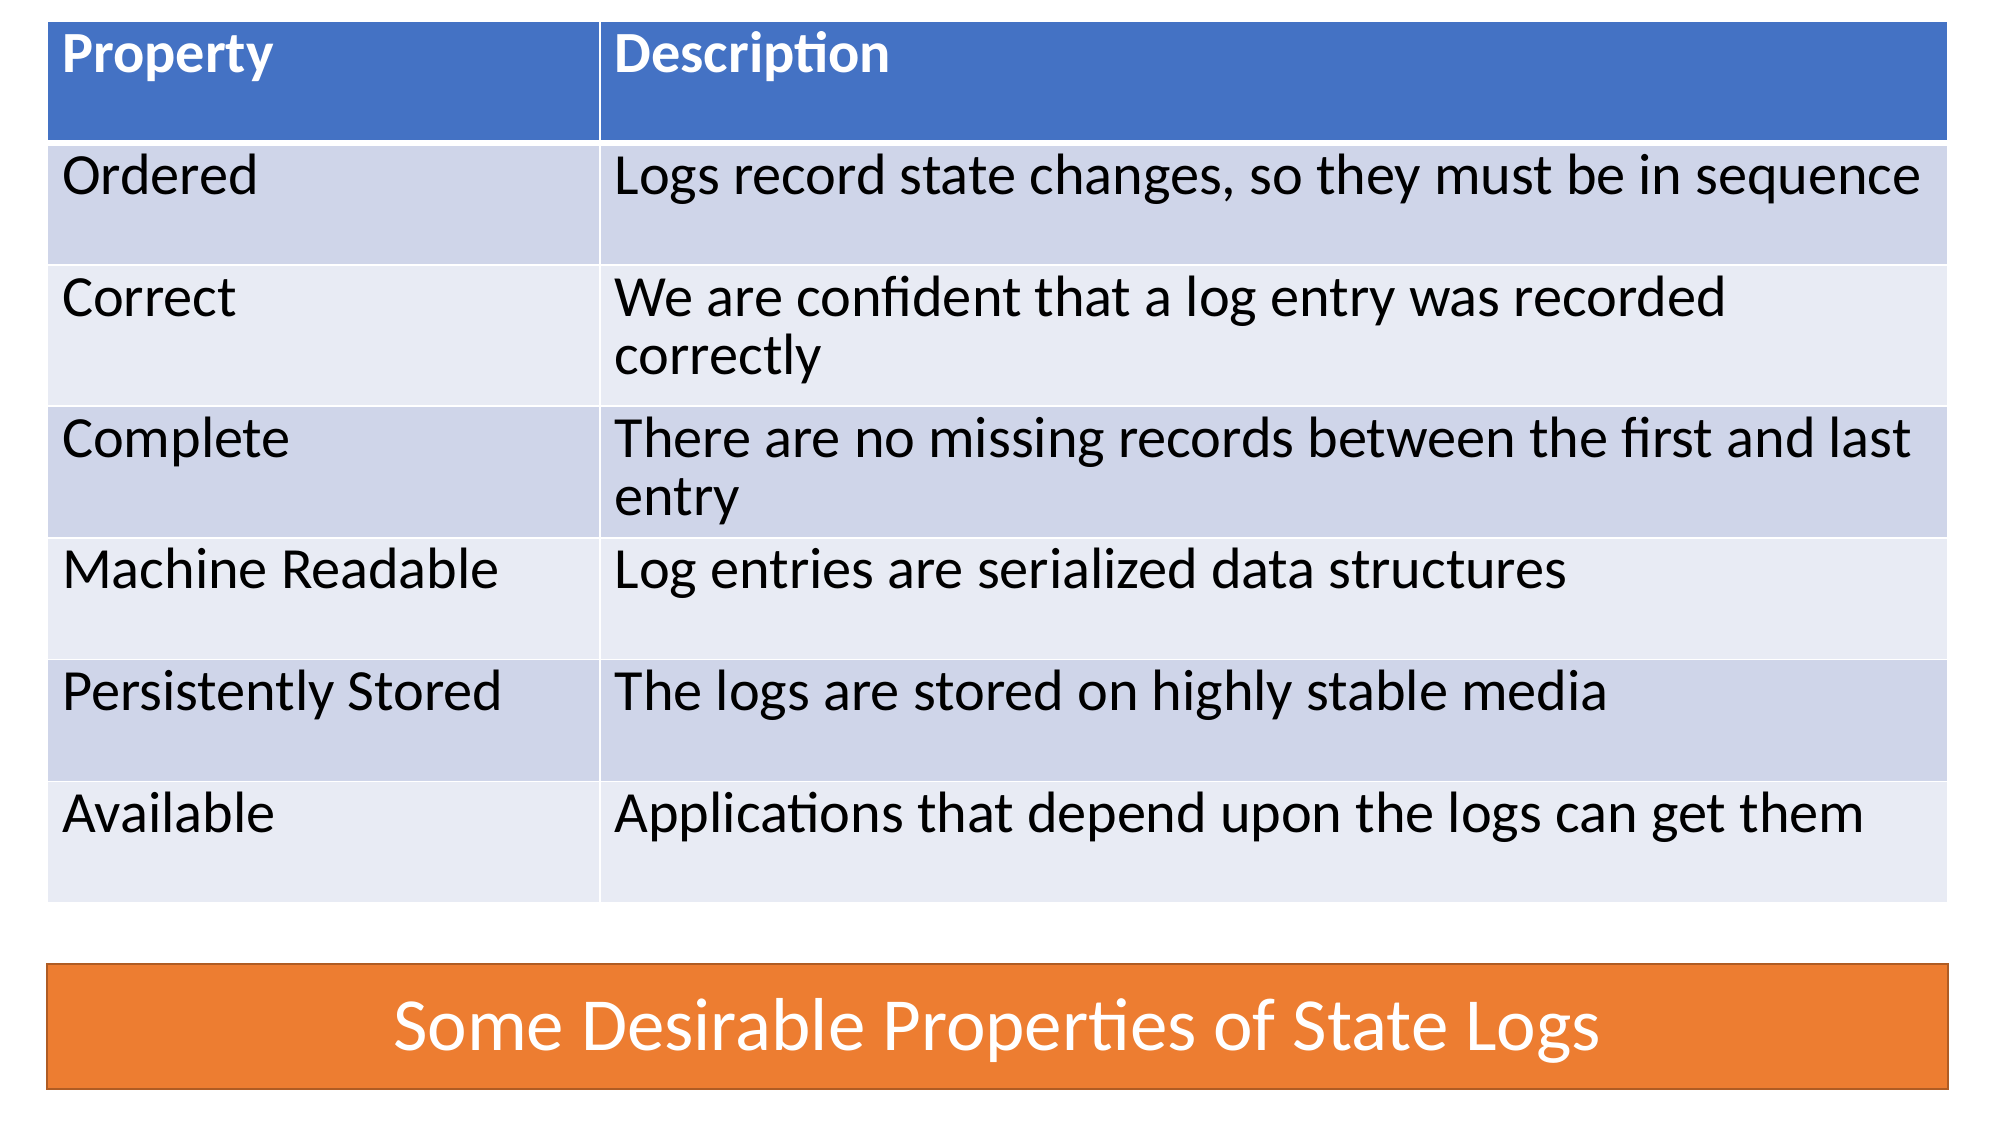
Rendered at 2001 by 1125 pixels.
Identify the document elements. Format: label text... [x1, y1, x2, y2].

table_cell Applications that depend upon the logs can get them [601, 782, 1947, 902]
table_cell The logs are stored on highly stable media [601, 660, 1947, 781]
table_cell Machine Readable [48, 539, 599, 659]
title Some Desirable Properties of State Logs [46, 963, 1949, 1090]
table_cell Available [48, 782, 599, 902]
table_cell We are confident that a log entry was recorded correctly [601, 266, 1947, 405]
table_cell Complete [48, 407, 599, 537]
table_cell Correct [48, 266, 599, 405]
table_cell Logs record state changes, so they must be in sequence [601, 146, 1947, 264]
table_header Description [601, 22, 1947, 140]
table_cell Log entries are serialized data structures [601, 539, 1947, 659]
table_cell Ordered [48, 146, 599, 264]
table_header Property [48, 22, 599, 140]
table_cell Persistently Stored [48, 660, 599, 781]
table_cell There are no missing records between the first and last entry [601, 407, 1947, 537]
